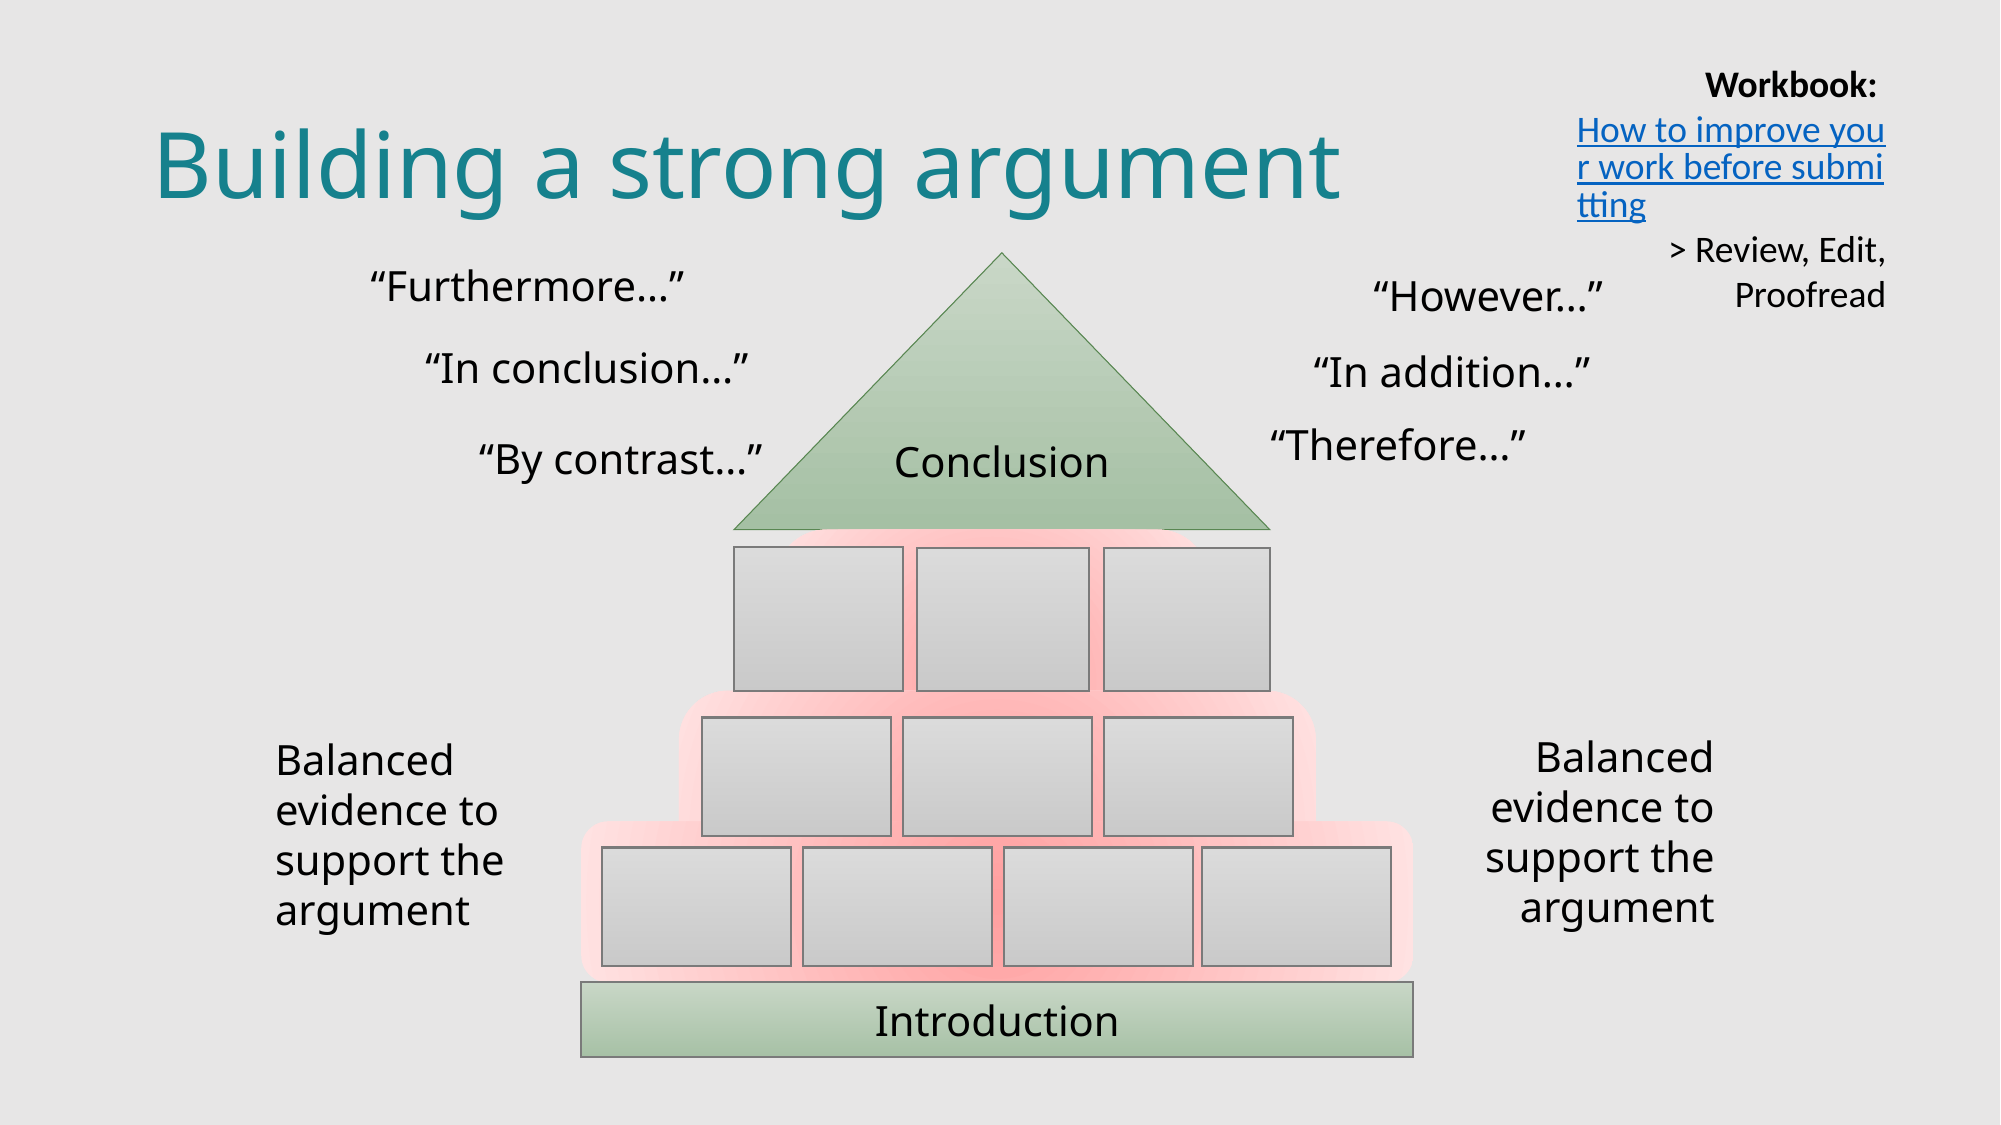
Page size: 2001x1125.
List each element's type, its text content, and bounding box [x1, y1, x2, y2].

text_box Workbook: How to improve your work before submitting > Review, Edit, Proofread [1562, 52, 1902, 247]
text_box “However…” [1281, 262, 1695, 328]
text_box [1103, 716, 1294, 837]
text_box “By contrast…” [245, 375, 996, 491]
text_box [580, 820, 1414, 981]
text_box “Furthermore…” [320, 252, 734, 318]
text_box Introduction [580, 981, 1414, 1058]
text_box [802, 846, 993, 967]
text_box “Therefore…” [1255, 411, 1541, 477]
text_box [902, 716, 1093, 837]
text_box [1103, 547, 1271, 692]
title Building a strong argument [137, 59, 1863, 278]
text_box [1201, 846, 1392, 967]
text_box Balanced evidence to support the argument [260, 726, 606, 941]
text_box [1003, 846, 1194, 967]
text_box [733, 546, 904, 692]
text_box [678, 690, 1317, 820]
text_box “In addition…” [1299, 338, 1605, 403]
text_box [601, 846, 792, 967]
text_box Conclusion [732, 252, 1272, 531]
text_box Balanced evidence to support the argument [1384, 723, 1730, 939]
text_box [916, 547, 1090, 692]
text_box “In conclusion…” [410, 333, 764, 375]
text_box [788, 529, 1197, 690]
text_box [701, 716, 892, 837]
